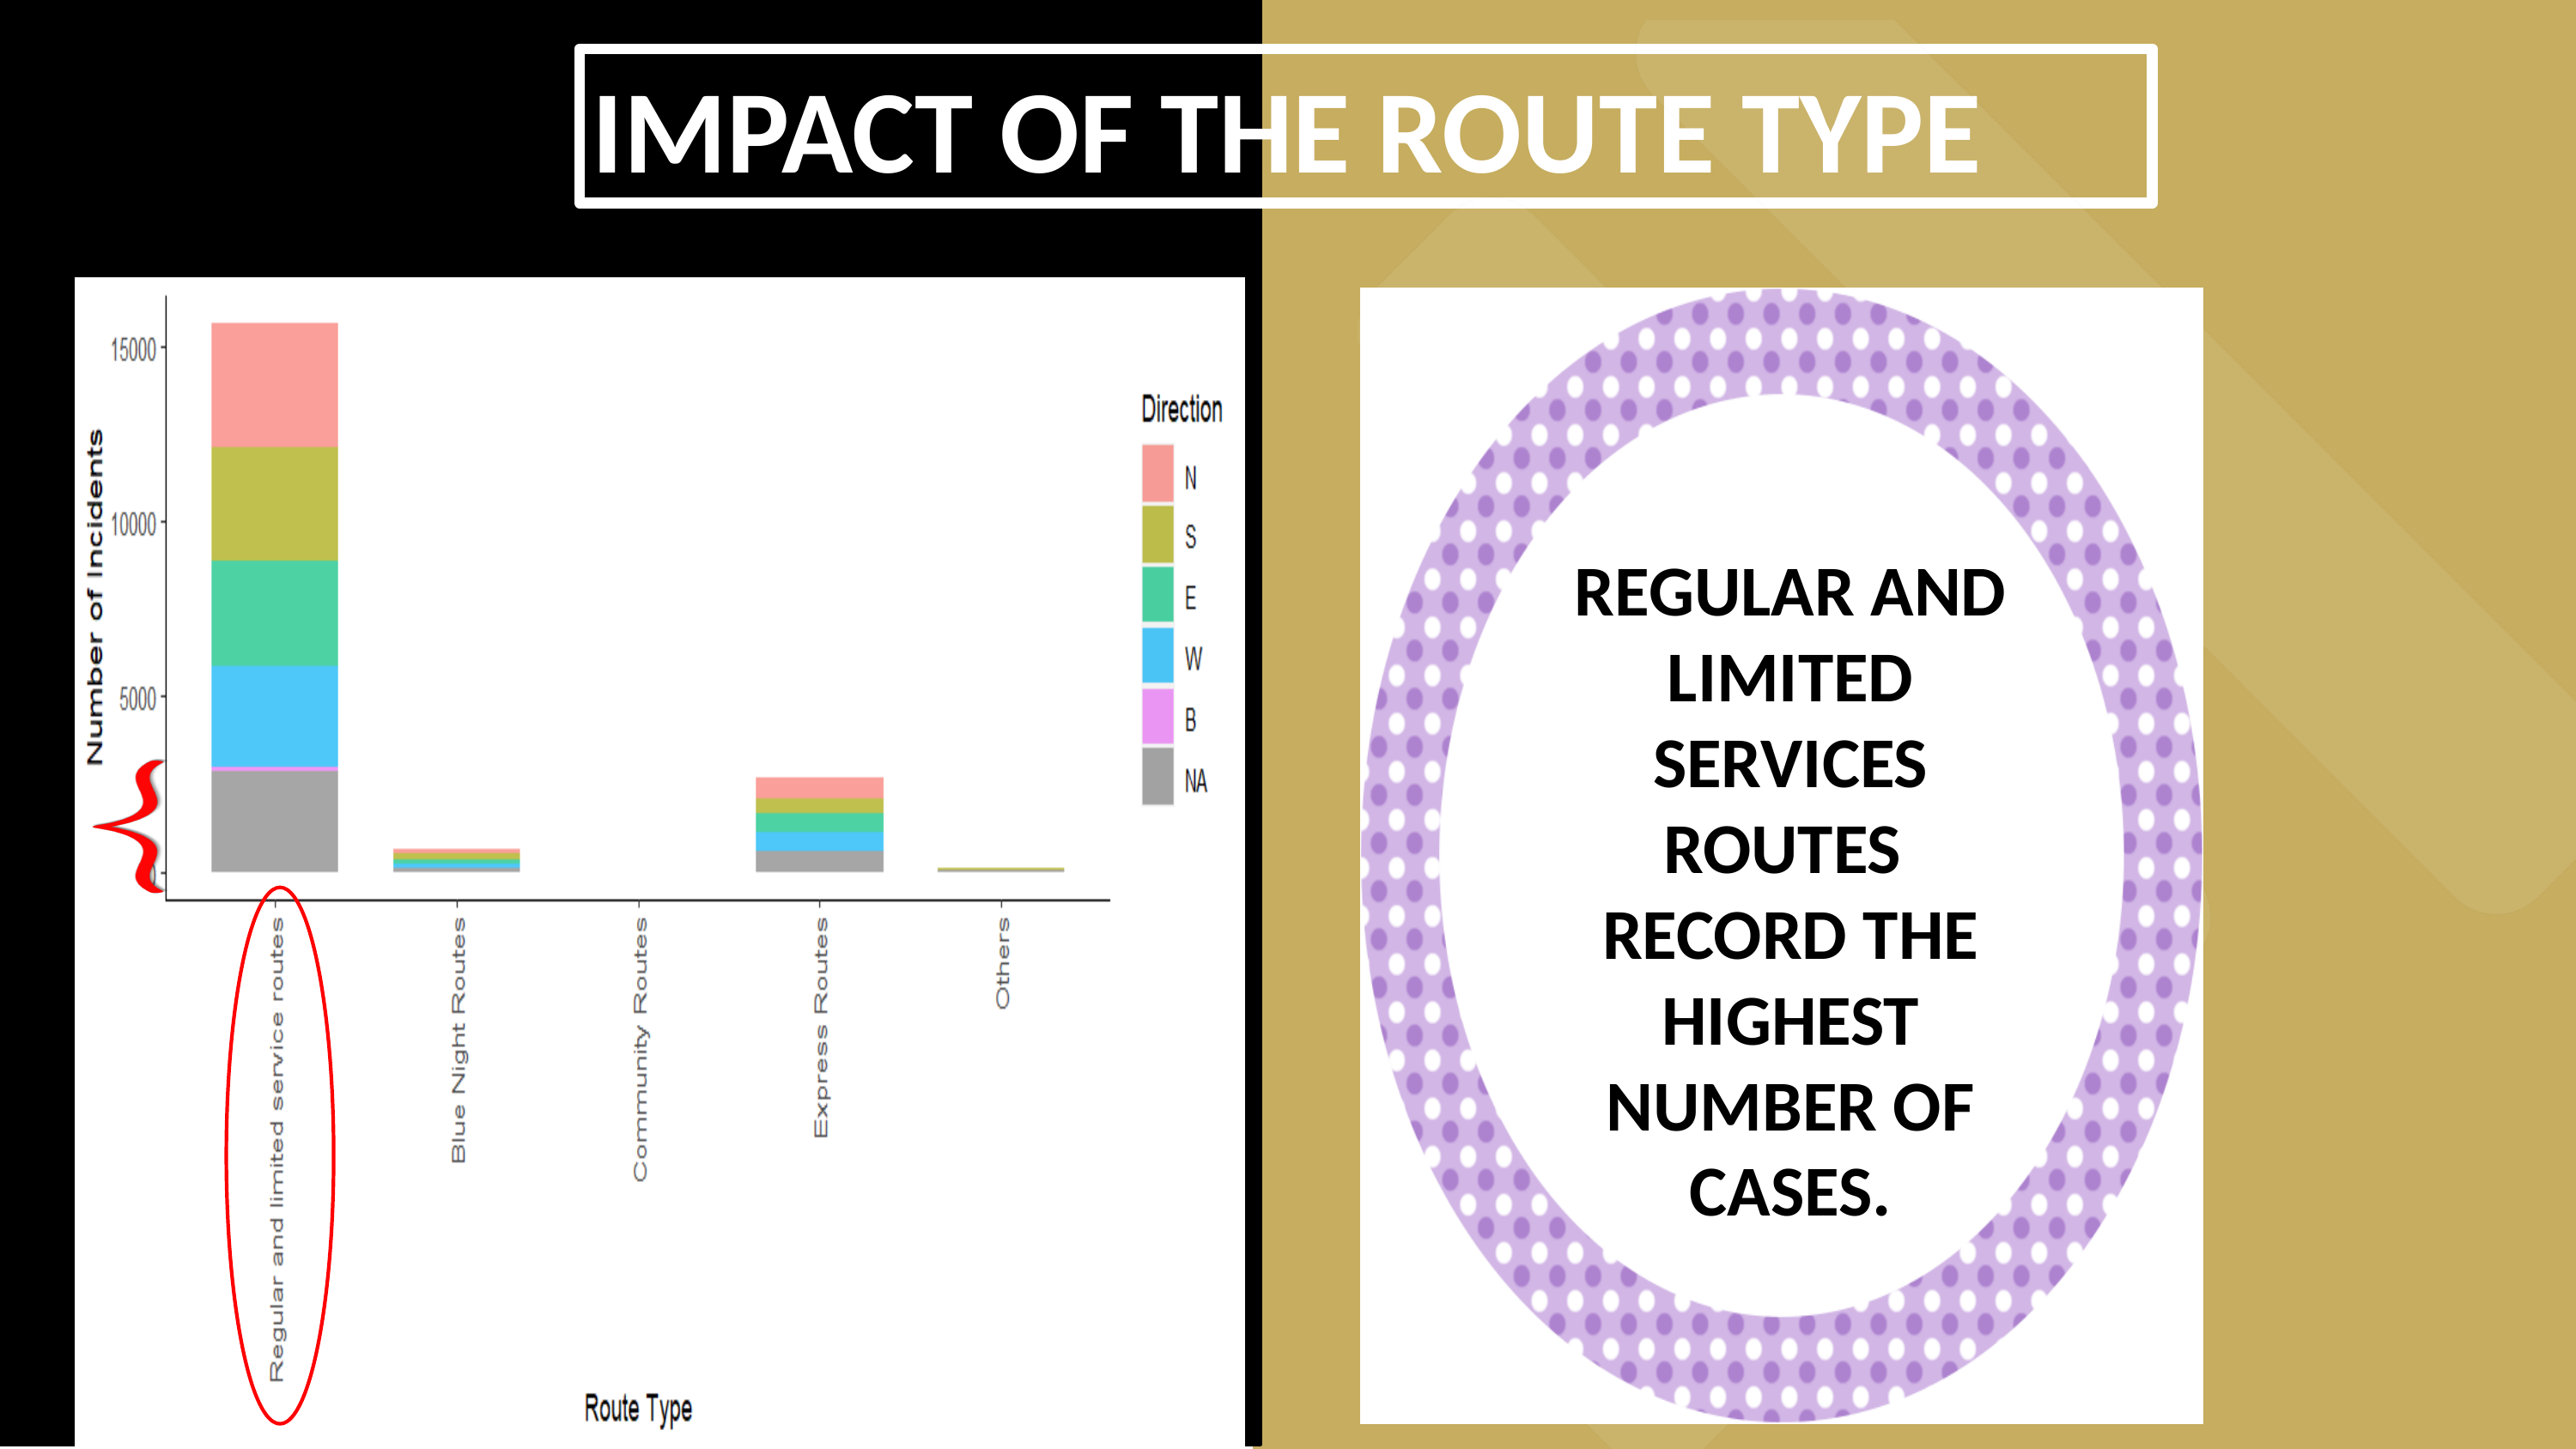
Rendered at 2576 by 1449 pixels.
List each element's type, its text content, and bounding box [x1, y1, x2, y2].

picture [75, 277, 1245, 1449]
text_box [1189, 0, 2576, 1449]
text_box IMPACT OF THE ROUTE TYPE [580, 48, 1183, 203]
text_box [0, 0, 1183, 1446]
picture [1271, 105, 2576, 1424]
